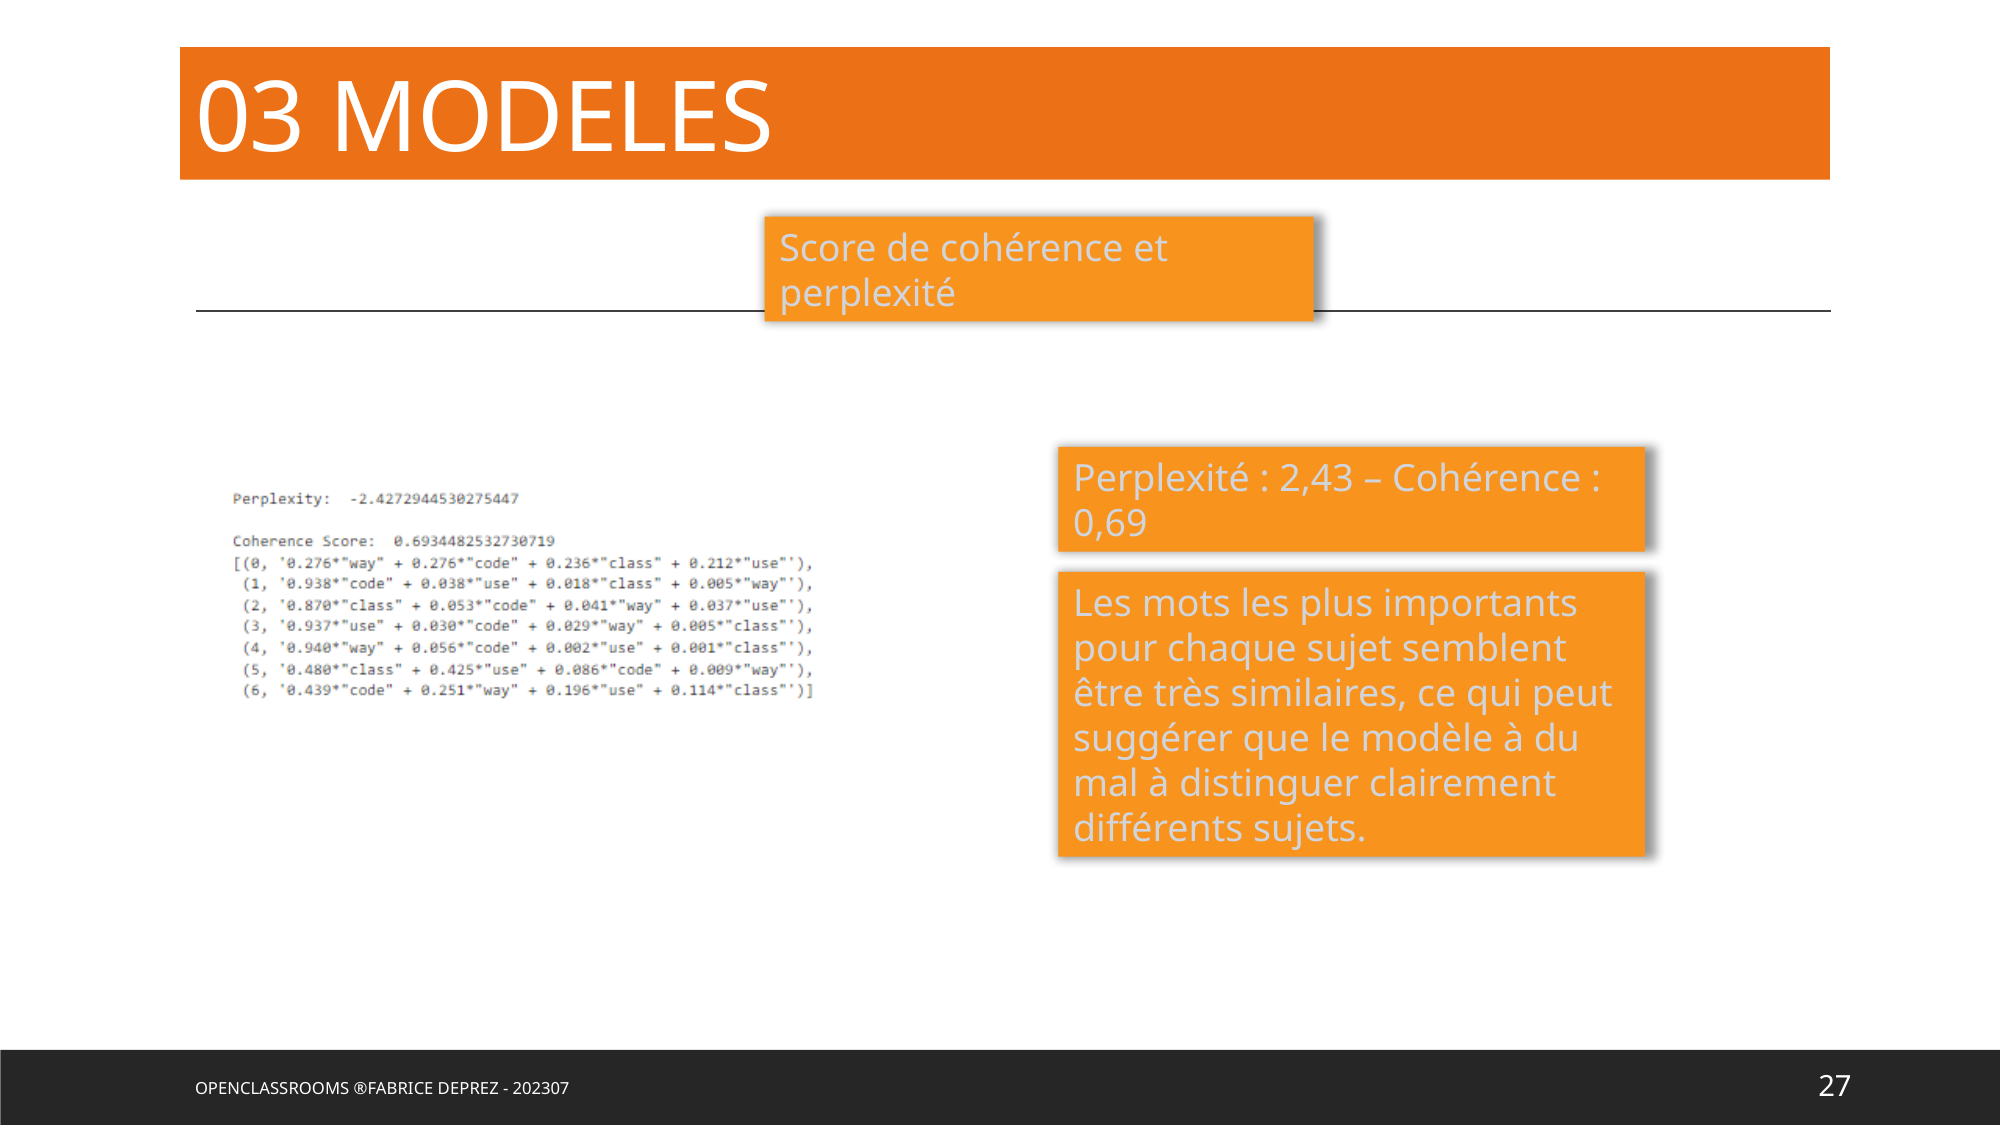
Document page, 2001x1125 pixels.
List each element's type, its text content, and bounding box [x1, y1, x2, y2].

footer openclassrooms ®Fabrice Deprez - 202307 [180, 1057, 1299, 1118]
picture [219, 478, 851, 701]
slide_number 27 [1803, 1057, 1932, 1118]
text_box [975, 537, 1529, 1092]
text_box Score de cohérence et perplexité [764, 216, 1314, 322]
title 03 MODELES [180, 47, 1830, 180]
text_box Perplexité : 2,43 – Cohérence : 0,69 [1058, 446, 1645, 552]
text_box Les mots les plus importants pour chaque sujet semblent être très similaires, ce qui peut suggérer que le modèle à du mal à distinguer clairement différents sujets. [1058, 571, 1645, 857]
